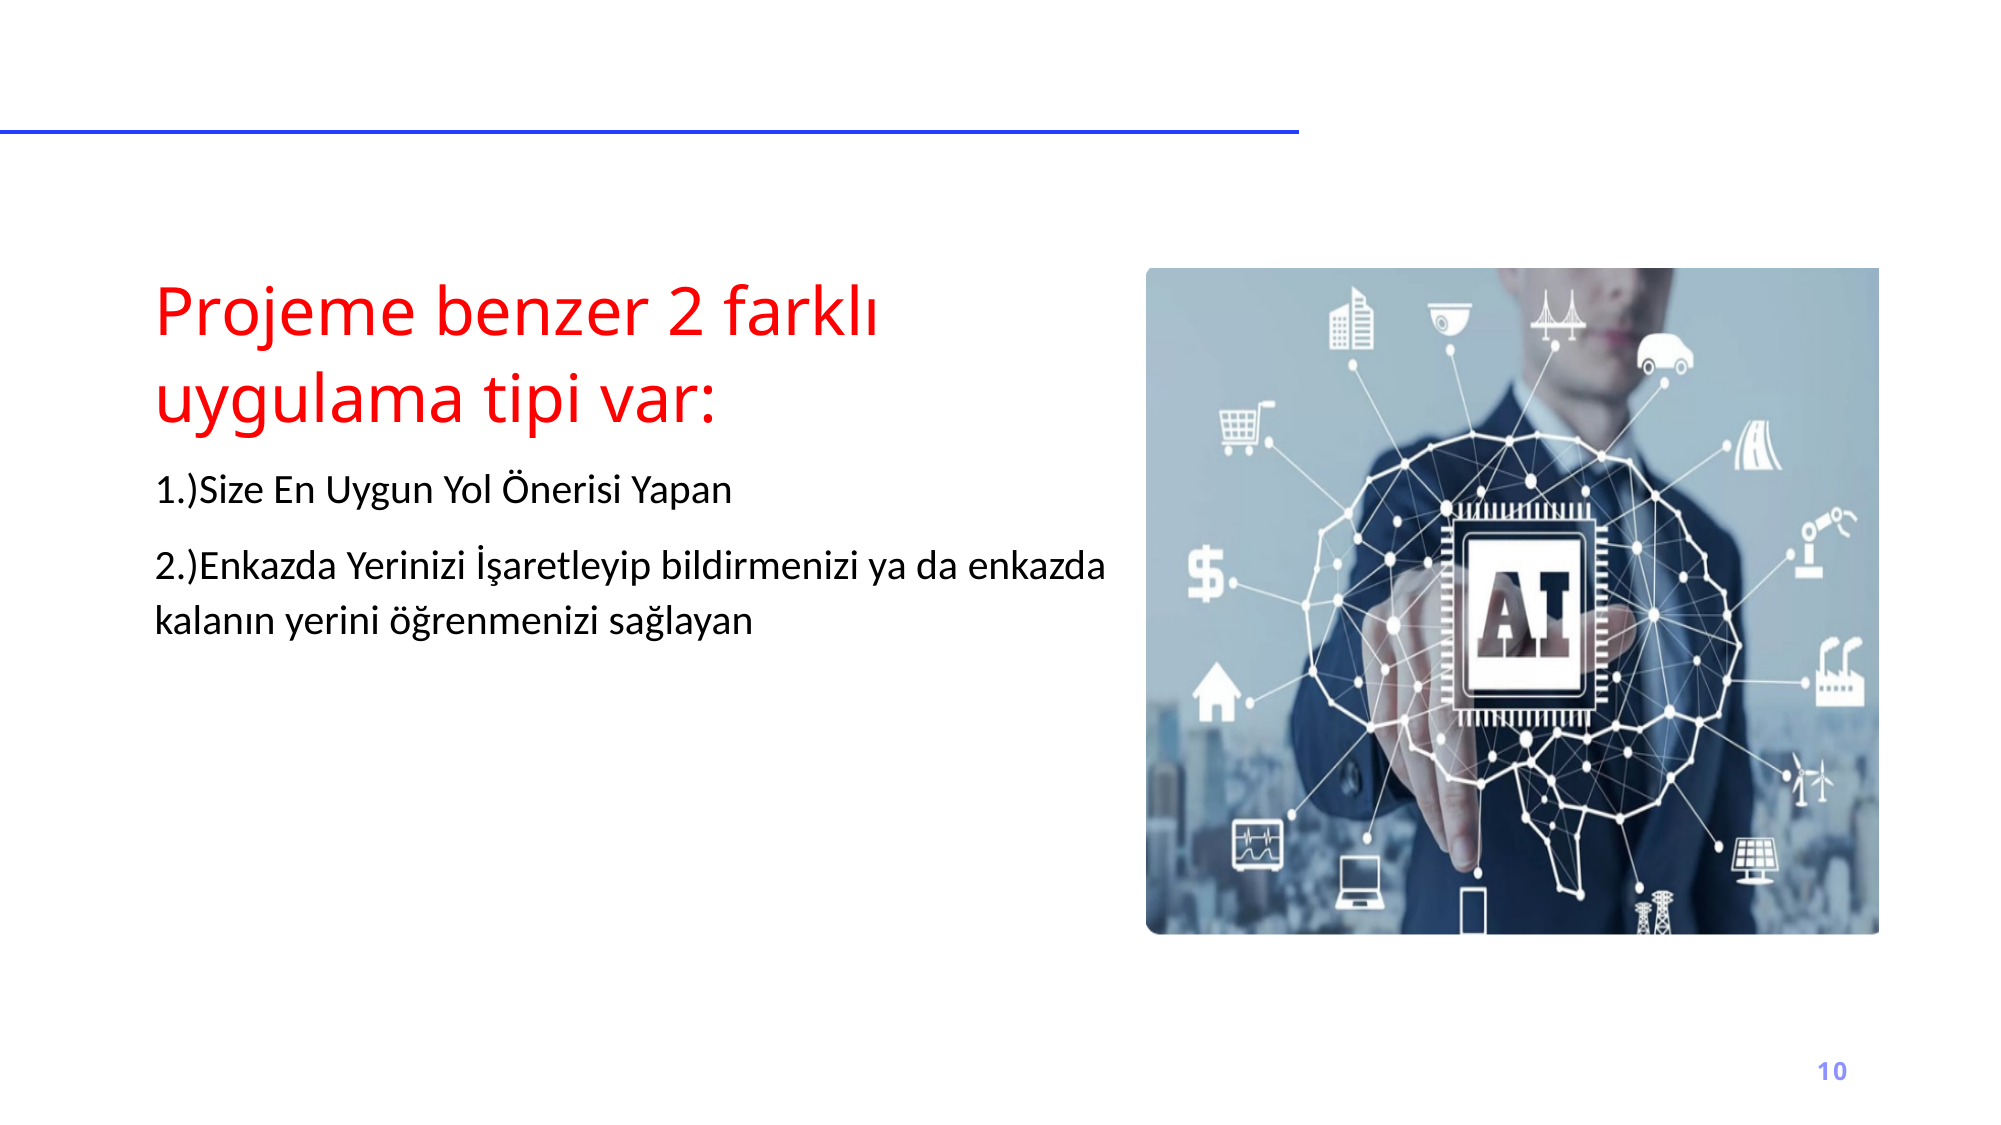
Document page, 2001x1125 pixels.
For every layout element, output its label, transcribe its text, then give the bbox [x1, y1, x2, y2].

picture [1146, 268, 1879, 936]
slide_number 10 [1412, 1042, 1863, 1103]
list Projeme benzer 2 farklı uygulama tipi var: 1.)Size En Uygun Yol Önerisi Yapan 2.)Enkazda Yerinizi İşaretleyip bildirmenizi ya da enkazda kalanın yerini öğrenmenizi sağlayan [139, 252, 1155, 1013]
